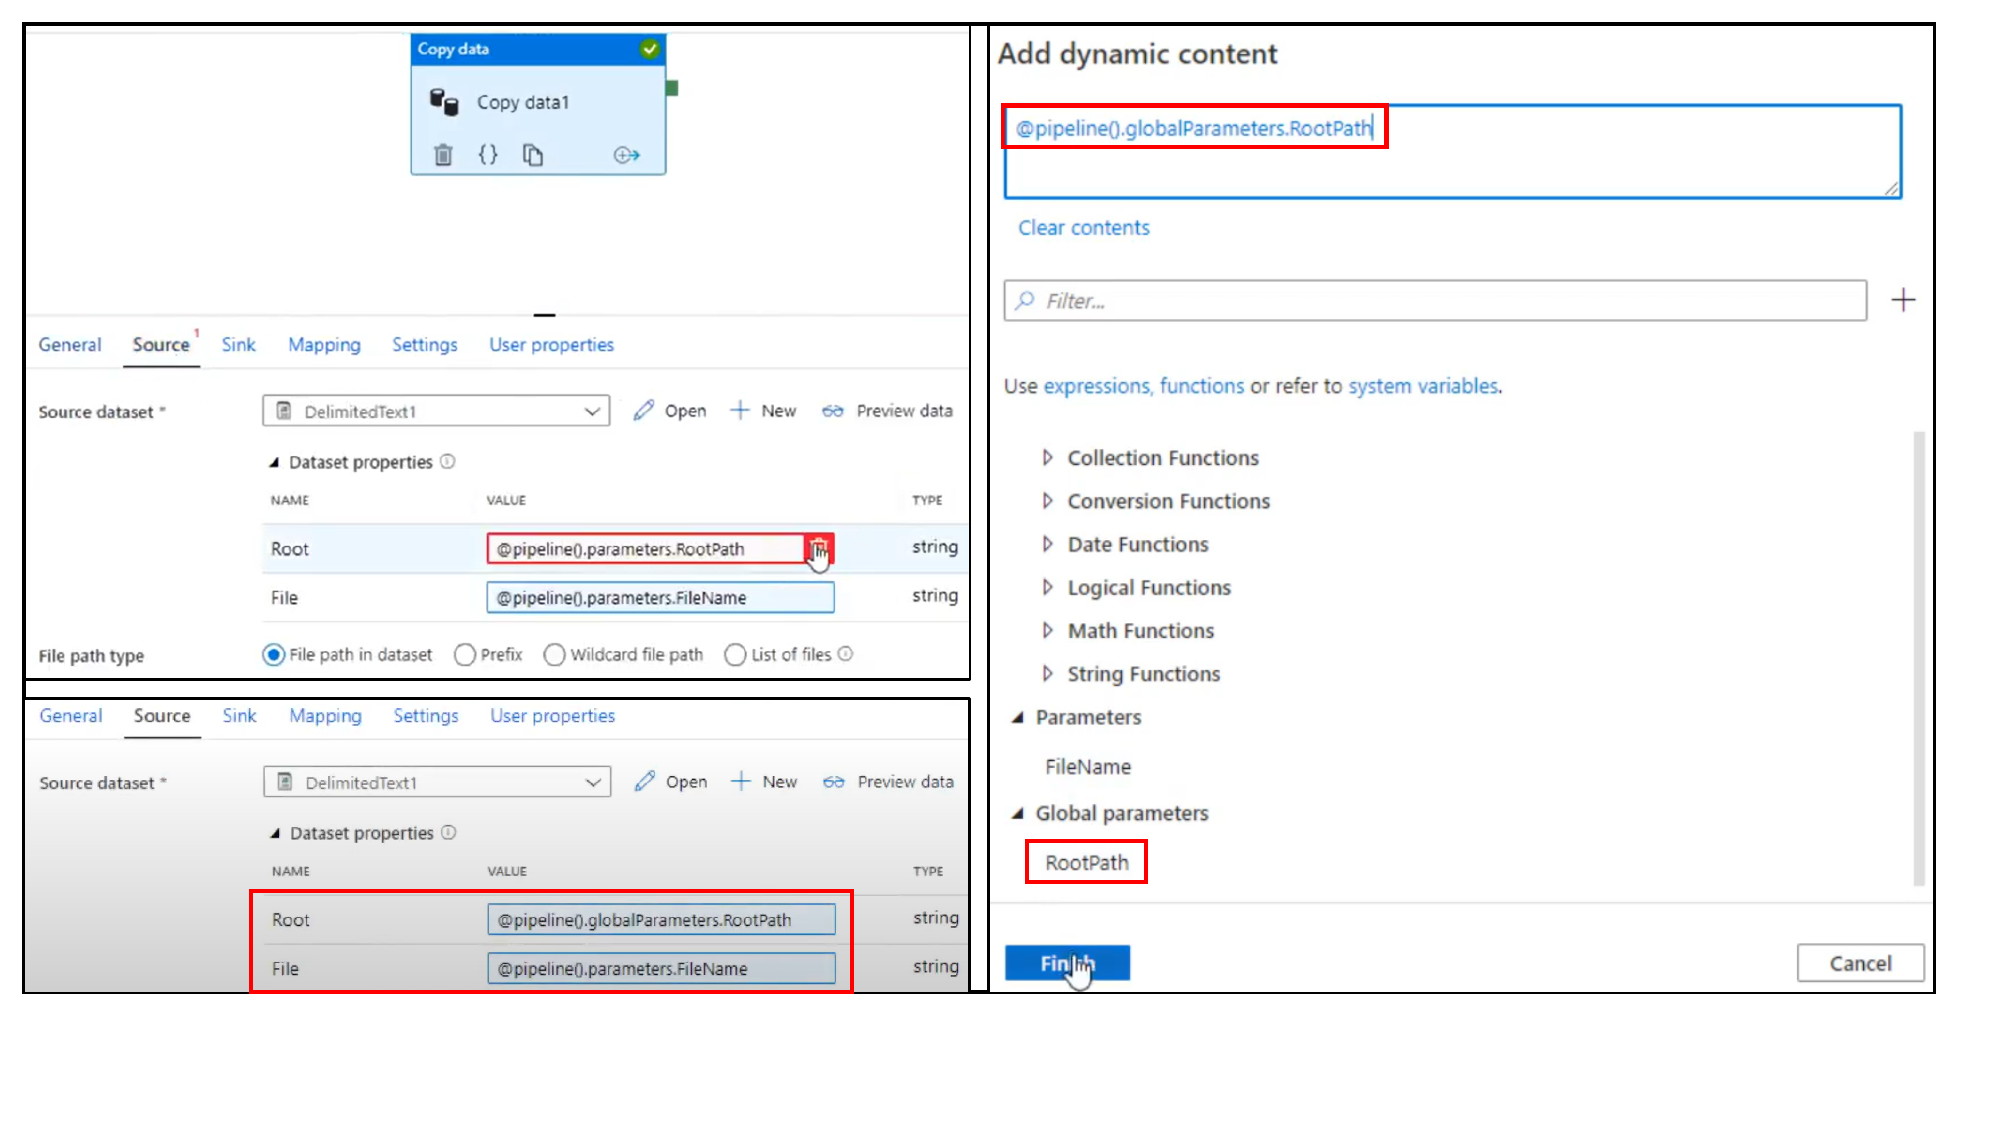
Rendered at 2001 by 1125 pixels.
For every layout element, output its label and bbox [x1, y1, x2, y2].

picture [25, 25, 969, 679]
picture [989, 25, 1933, 992]
picture [24, 699, 969, 992]
text_box [23, 23, 987, 993]
